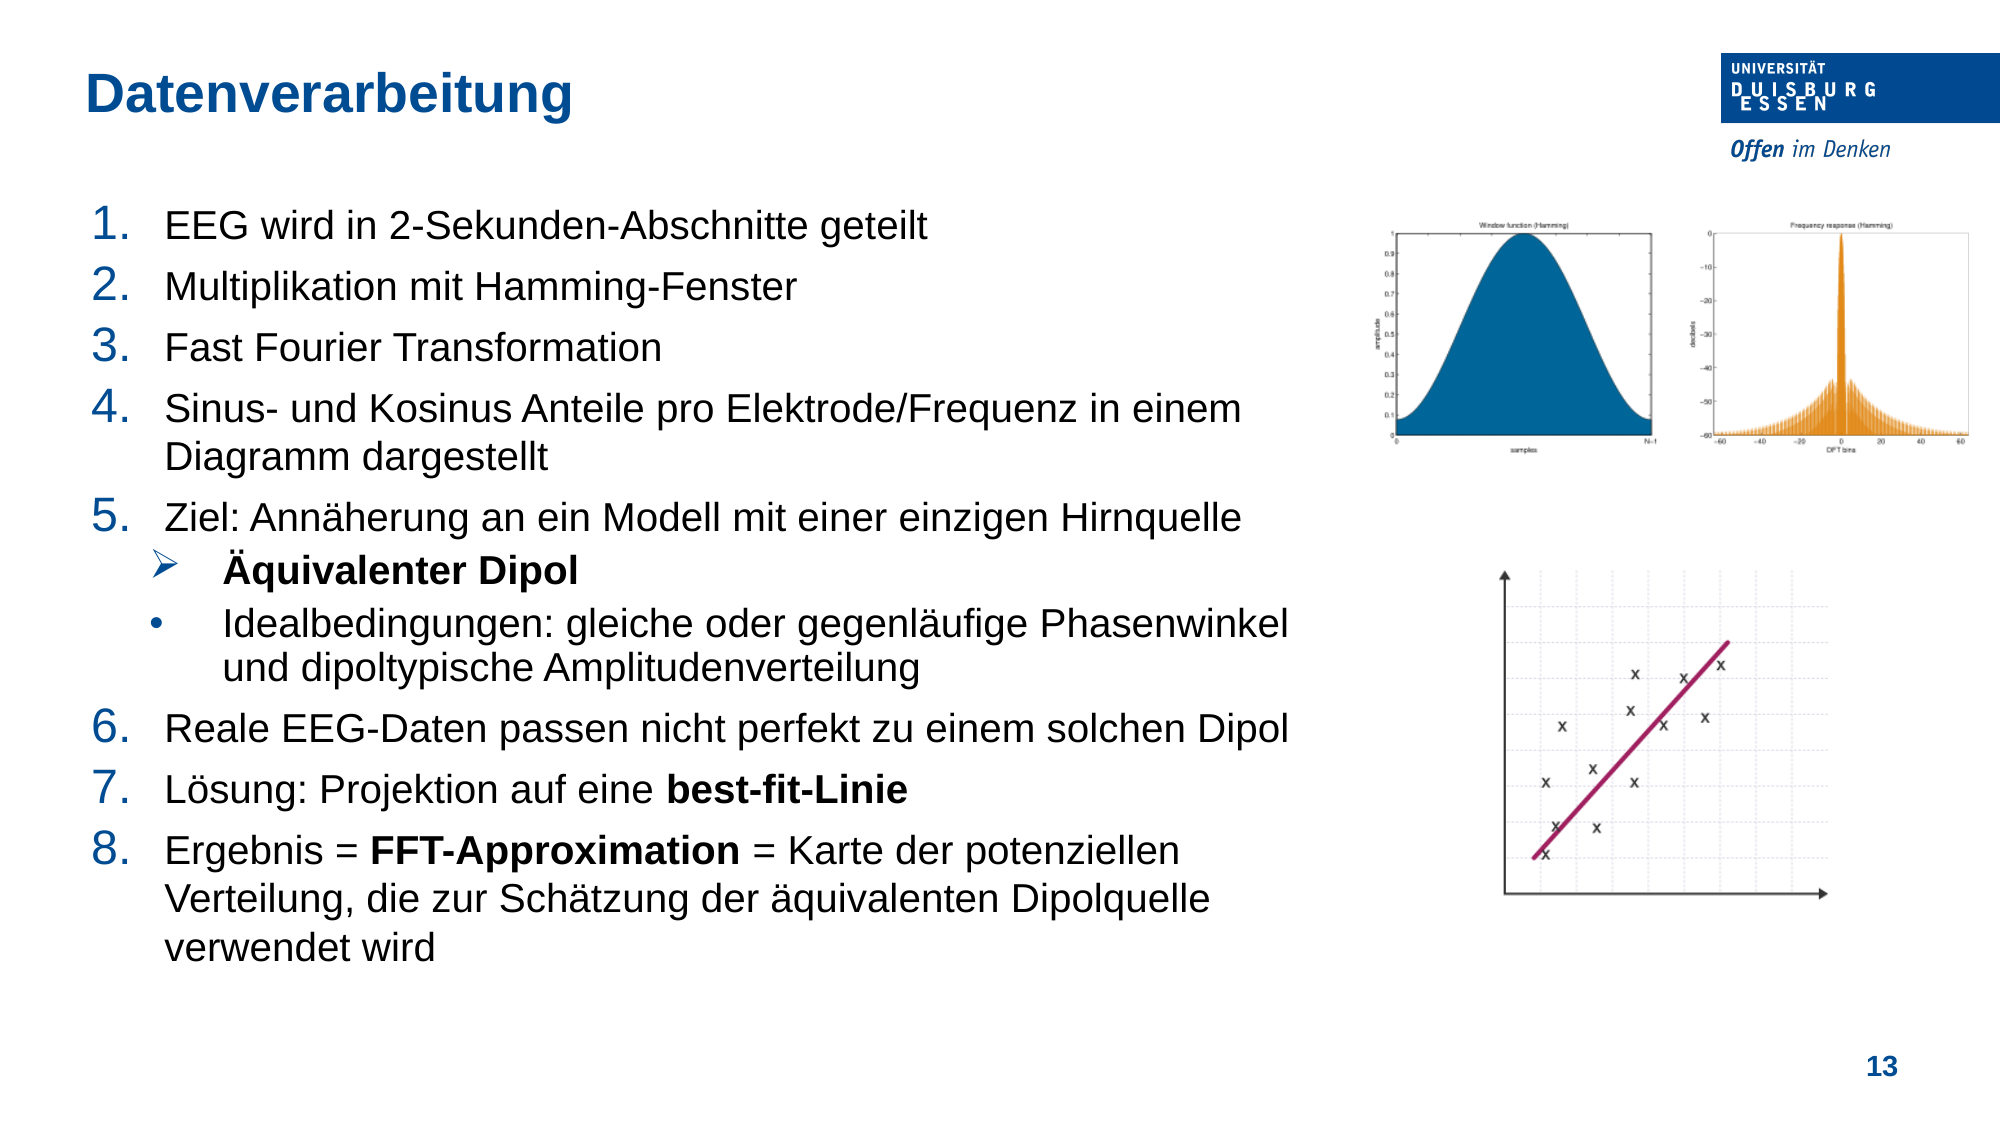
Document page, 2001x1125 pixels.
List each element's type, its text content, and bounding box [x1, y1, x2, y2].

list EEG wird in 2-Sekunden-Abschnitte geteilt Multiplikation mit Hamming-Fenster Fast Fourier Transformation Sinus- und Kosinus Anteile pro Elektrode/Frequenz in einem Diagramm dargestellt Ziel: Annäherung an ein Modell mit einer einzigen Hirnquelle Äquivalenter Dipol Idealbedingungen: gleiche oder gegenläufige Phasenwinkel und dipoltypische Amplitudenverteilung Reale EEG-Daten passen nicht perfekt zu einem solchen Dipol Lösung: Projektion auf eine best-fit-Linie Ergebnis = FFT-Approximation = Karte der potenziellen Verteilung, die zur Schätzung der äquivalenten Dipolquelle verwendet wird [85, 192, 1363, 981]
slide_number 13 [1677, 1039, 1914, 1081]
picture [1354, 215, 2000, 463]
picture [1721, 53, 2000, 162]
picture [1497, 568, 1838, 909]
list Datenverarbeitung [85, 57, 1694, 132]
